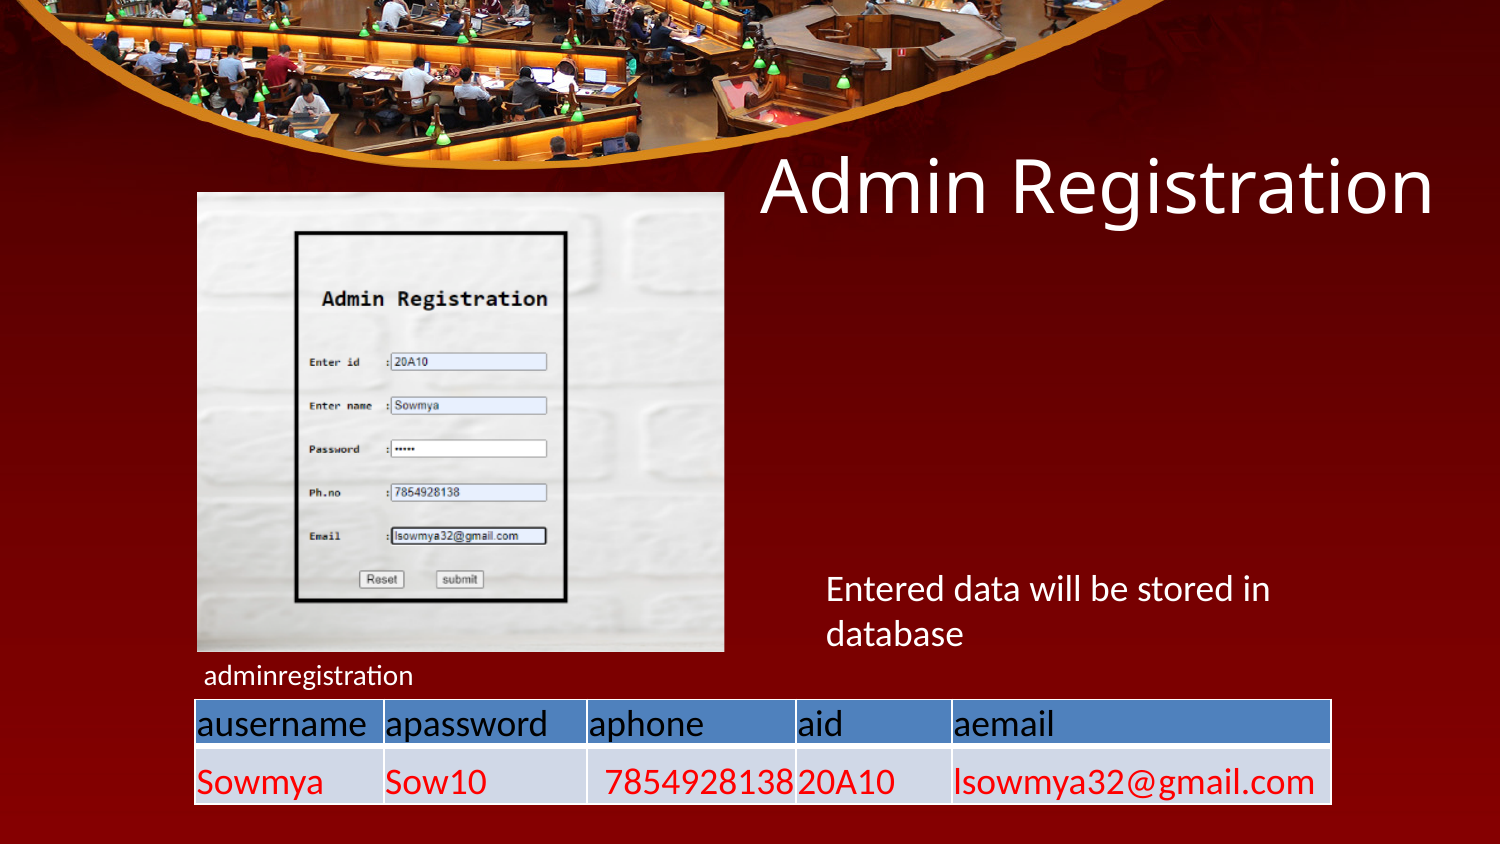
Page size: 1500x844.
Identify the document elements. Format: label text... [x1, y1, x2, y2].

table_cell Sow10 [385, 749, 586, 803]
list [196, 192, 725, 652]
table_header aemail [953, 700, 1330, 743]
table_header ausername [196, 700, 383, 743]
table_header apassword [385, 700, 586, 743]
text_box Entered data will be stored in database [811, 556, 1331, 662]
text_box adminregistration [188, 648, 725, 699]
picture [0, 0, 1500, 844]
table_cell lsowmya32@gmail.com [953, 749, 1330, 803]
table_cell Sowmya [196, 749, 383, 803]
title Admin Registration [731, 113, 1466, 254]
table_cell 20A10 [797, 749, 951, 803]
table_header aphone [588, 700, 795, 743]
table_header aid [797, 700, 951, 743]
table_cell 7854928138 [588, 749, 795, 803]
